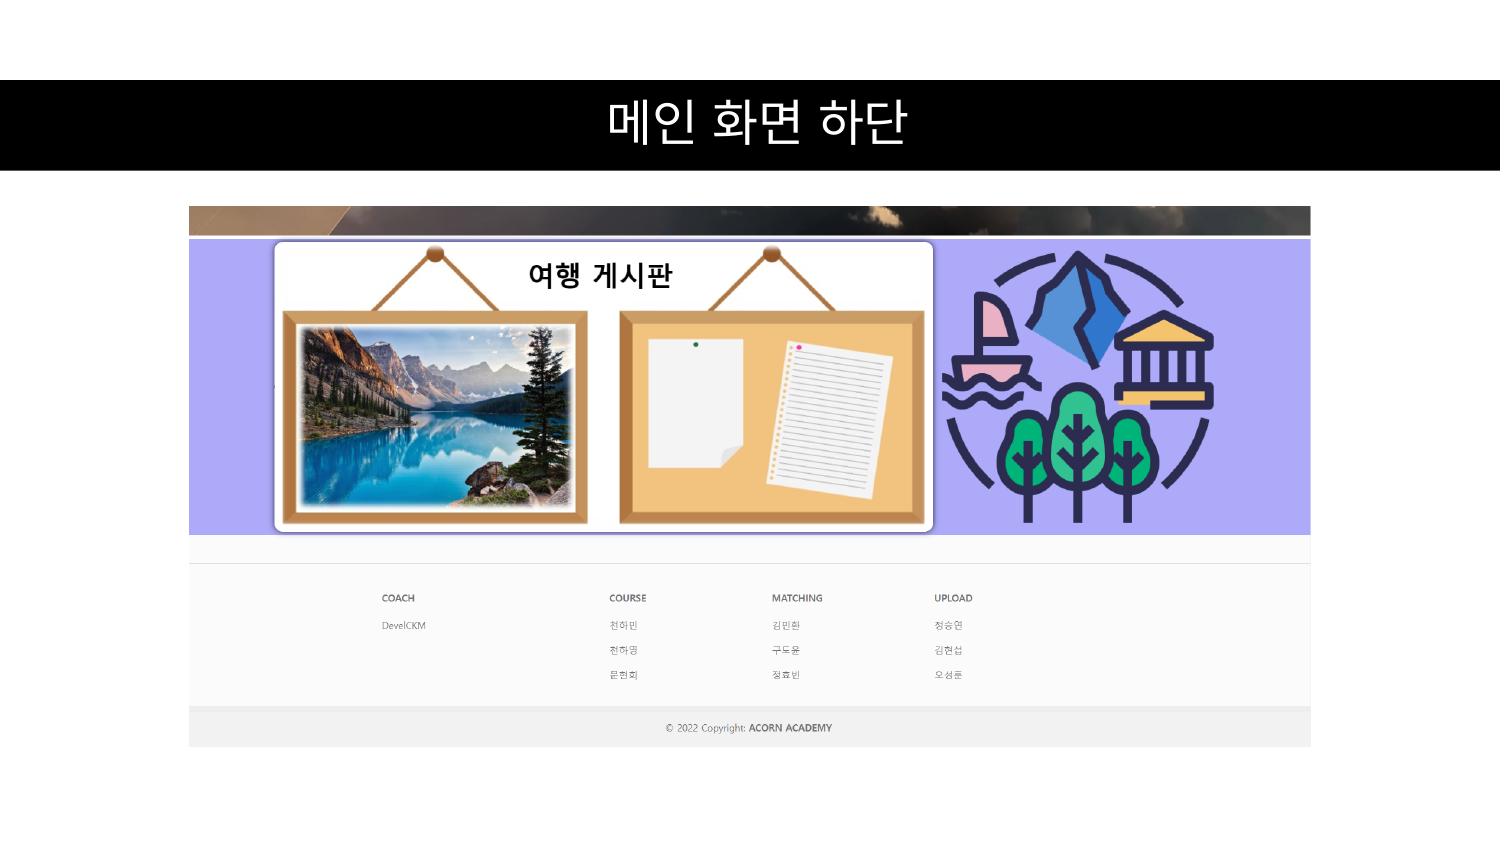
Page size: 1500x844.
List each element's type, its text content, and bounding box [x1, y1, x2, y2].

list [189, 205, 1311, 747]
text_box [1448, 80, 1500, 171]
title 메인 화면 하단 [68, 79, 1448, 171]
text_box [0, 80, 68, 171]
